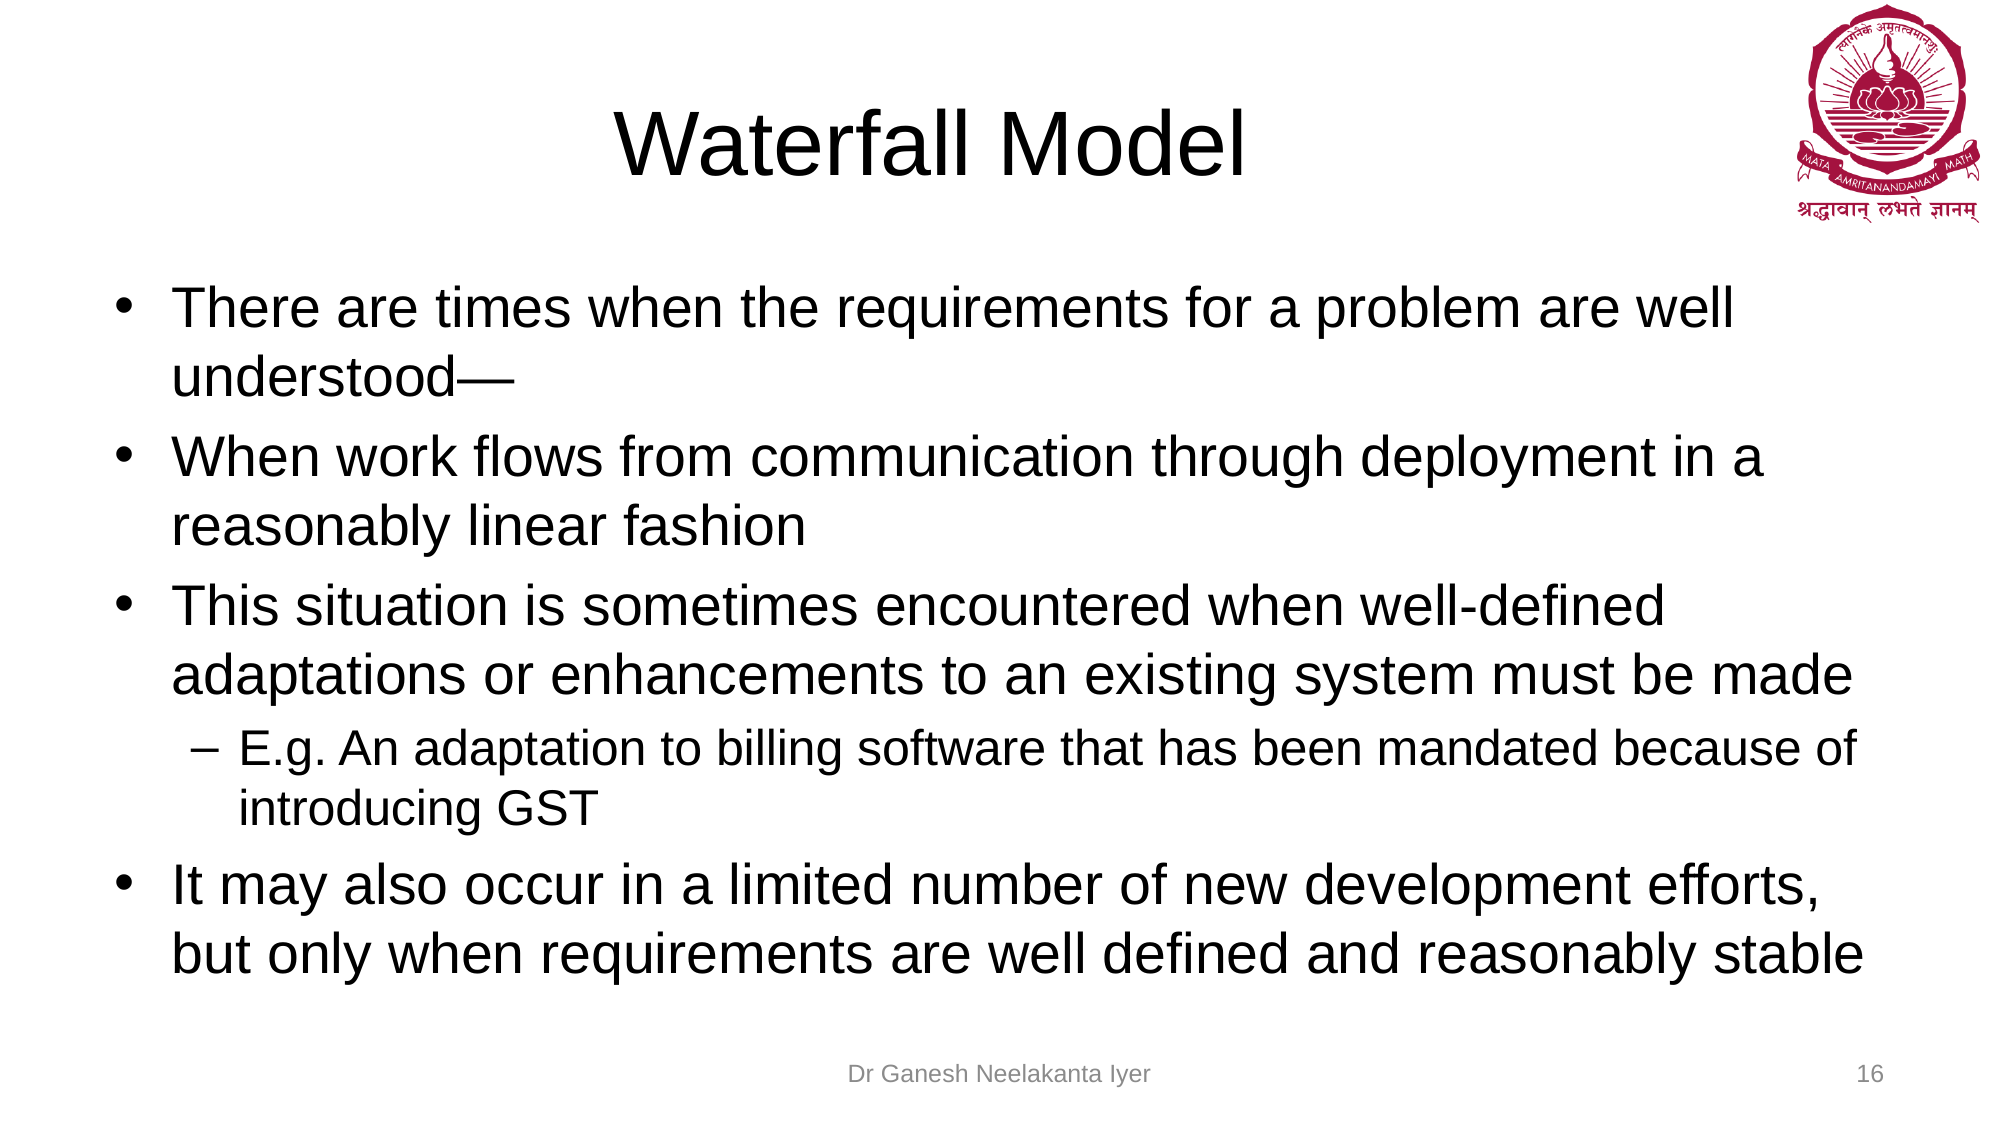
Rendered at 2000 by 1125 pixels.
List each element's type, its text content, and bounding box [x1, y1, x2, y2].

title Waterfall Model [99, 45, 1763, 233]
footer Dr Ganesh Neelakanta Iyer [683, 1042, 1317, 1103]
list There are times when the requirements for a problem are well understood— When work flows from communication through deployment in a reasonably linear fashion This situation is sometimes encountered when well-defined adaptations or enhancements to an existing system must be made E.g. An adaptation to billing software that has been mandated because of introducing GST It may also occur in a limited number of new development efforts, but only when requirements are well defined and reasonably stable [99, 262, 1900, 1005]
slide_number 16 [1432, 1042, 1900, 1103]
picture [1776, 1, 2000, 225]
